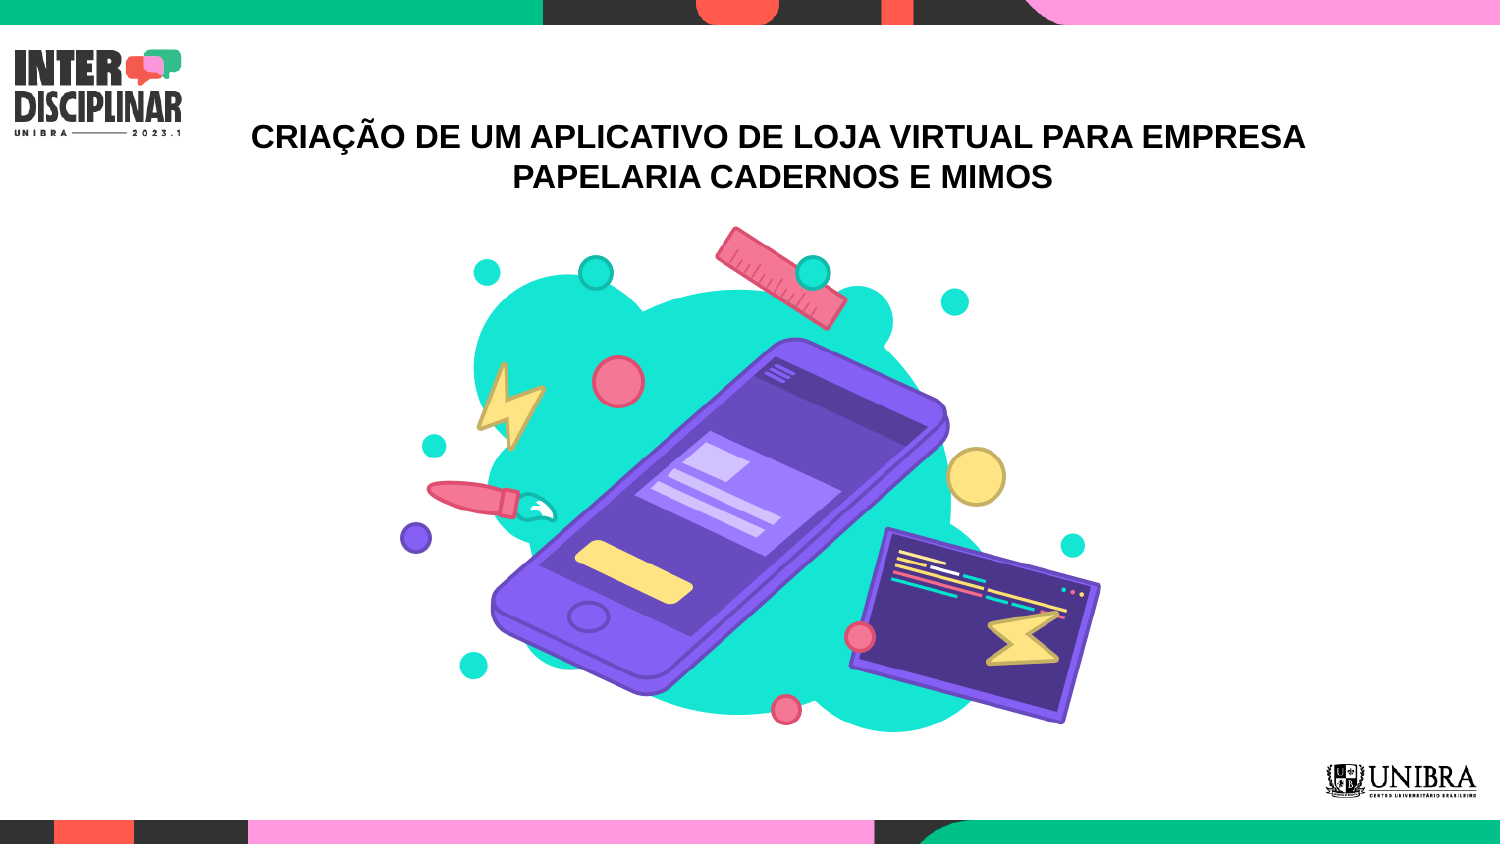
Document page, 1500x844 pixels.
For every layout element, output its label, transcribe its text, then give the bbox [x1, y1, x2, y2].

picture [0, 0, 1500, 844]
text_box CRIAÇÃO DE UM APLICATIVO DE LOJA VIRTUAL PARA EMPRESA PAPELARIA CADERNOS E MIMOS [149, 68, 1418, 203]
